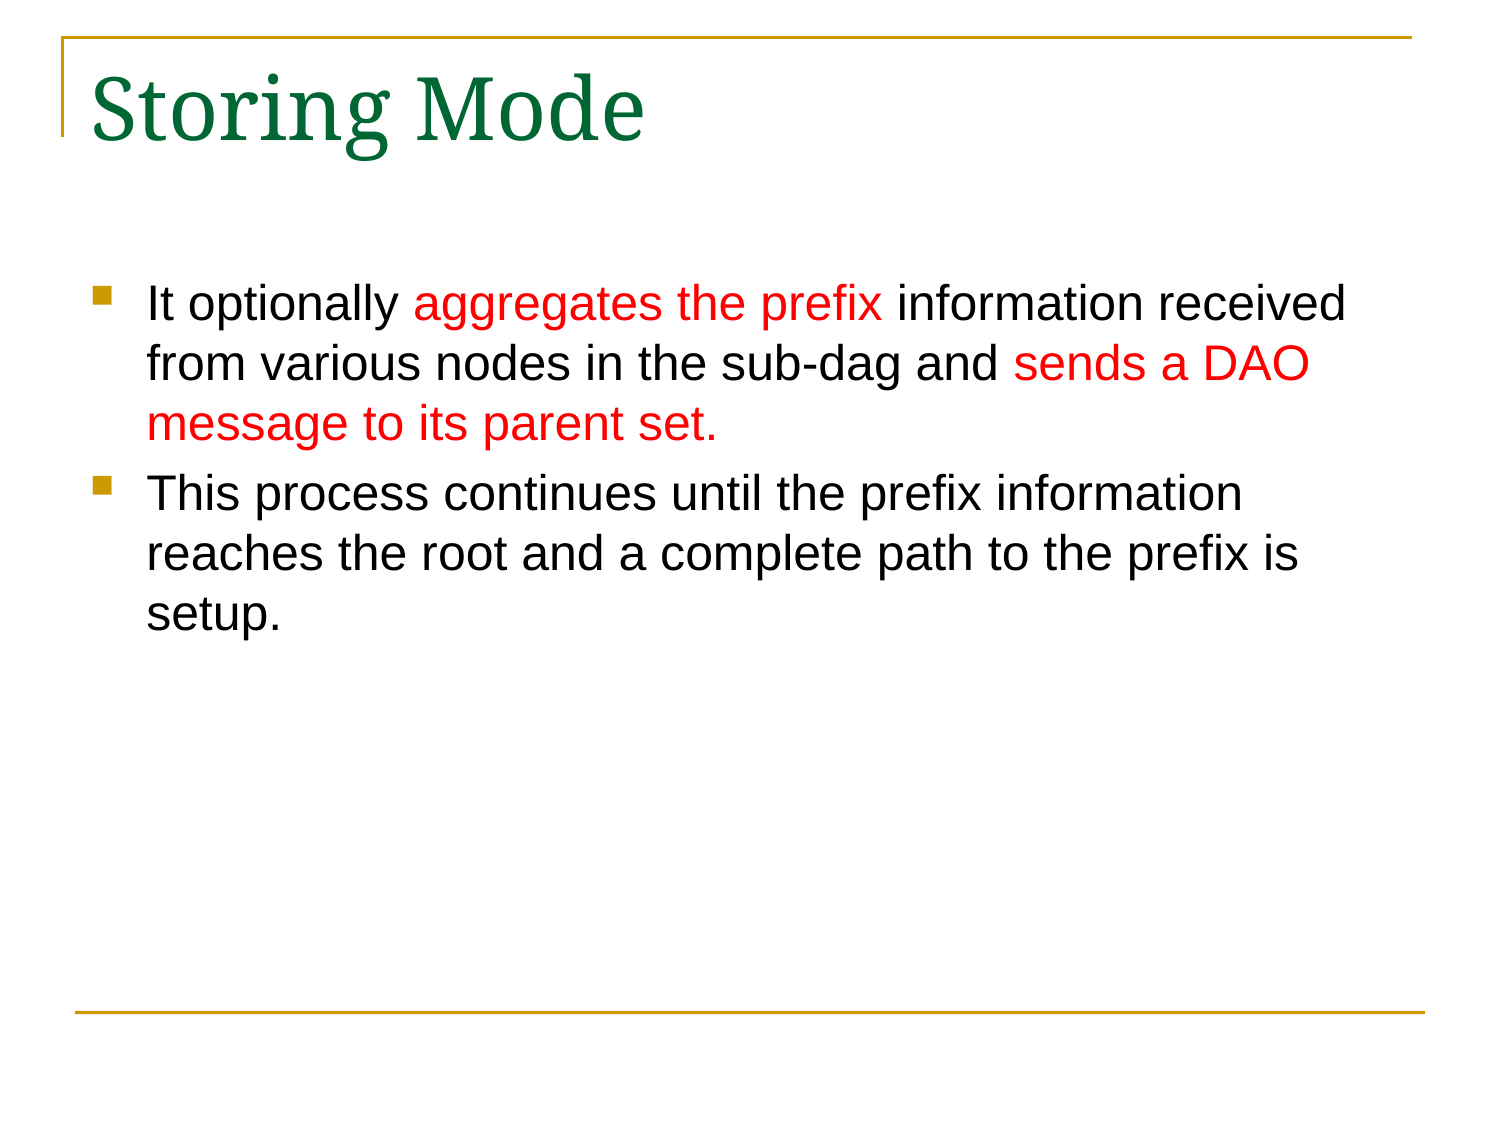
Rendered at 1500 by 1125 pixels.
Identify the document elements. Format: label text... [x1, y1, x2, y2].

list It optionally aggregates the prefix information received from various nodes in the sub-dag and sends a DAO message to its parent set. This process continues until the prefix information reaches the root and a complete path to the prefix is setup. [75, 262, 1425, 1006]
title Storing Mode [75, 45, 1425, 233]
